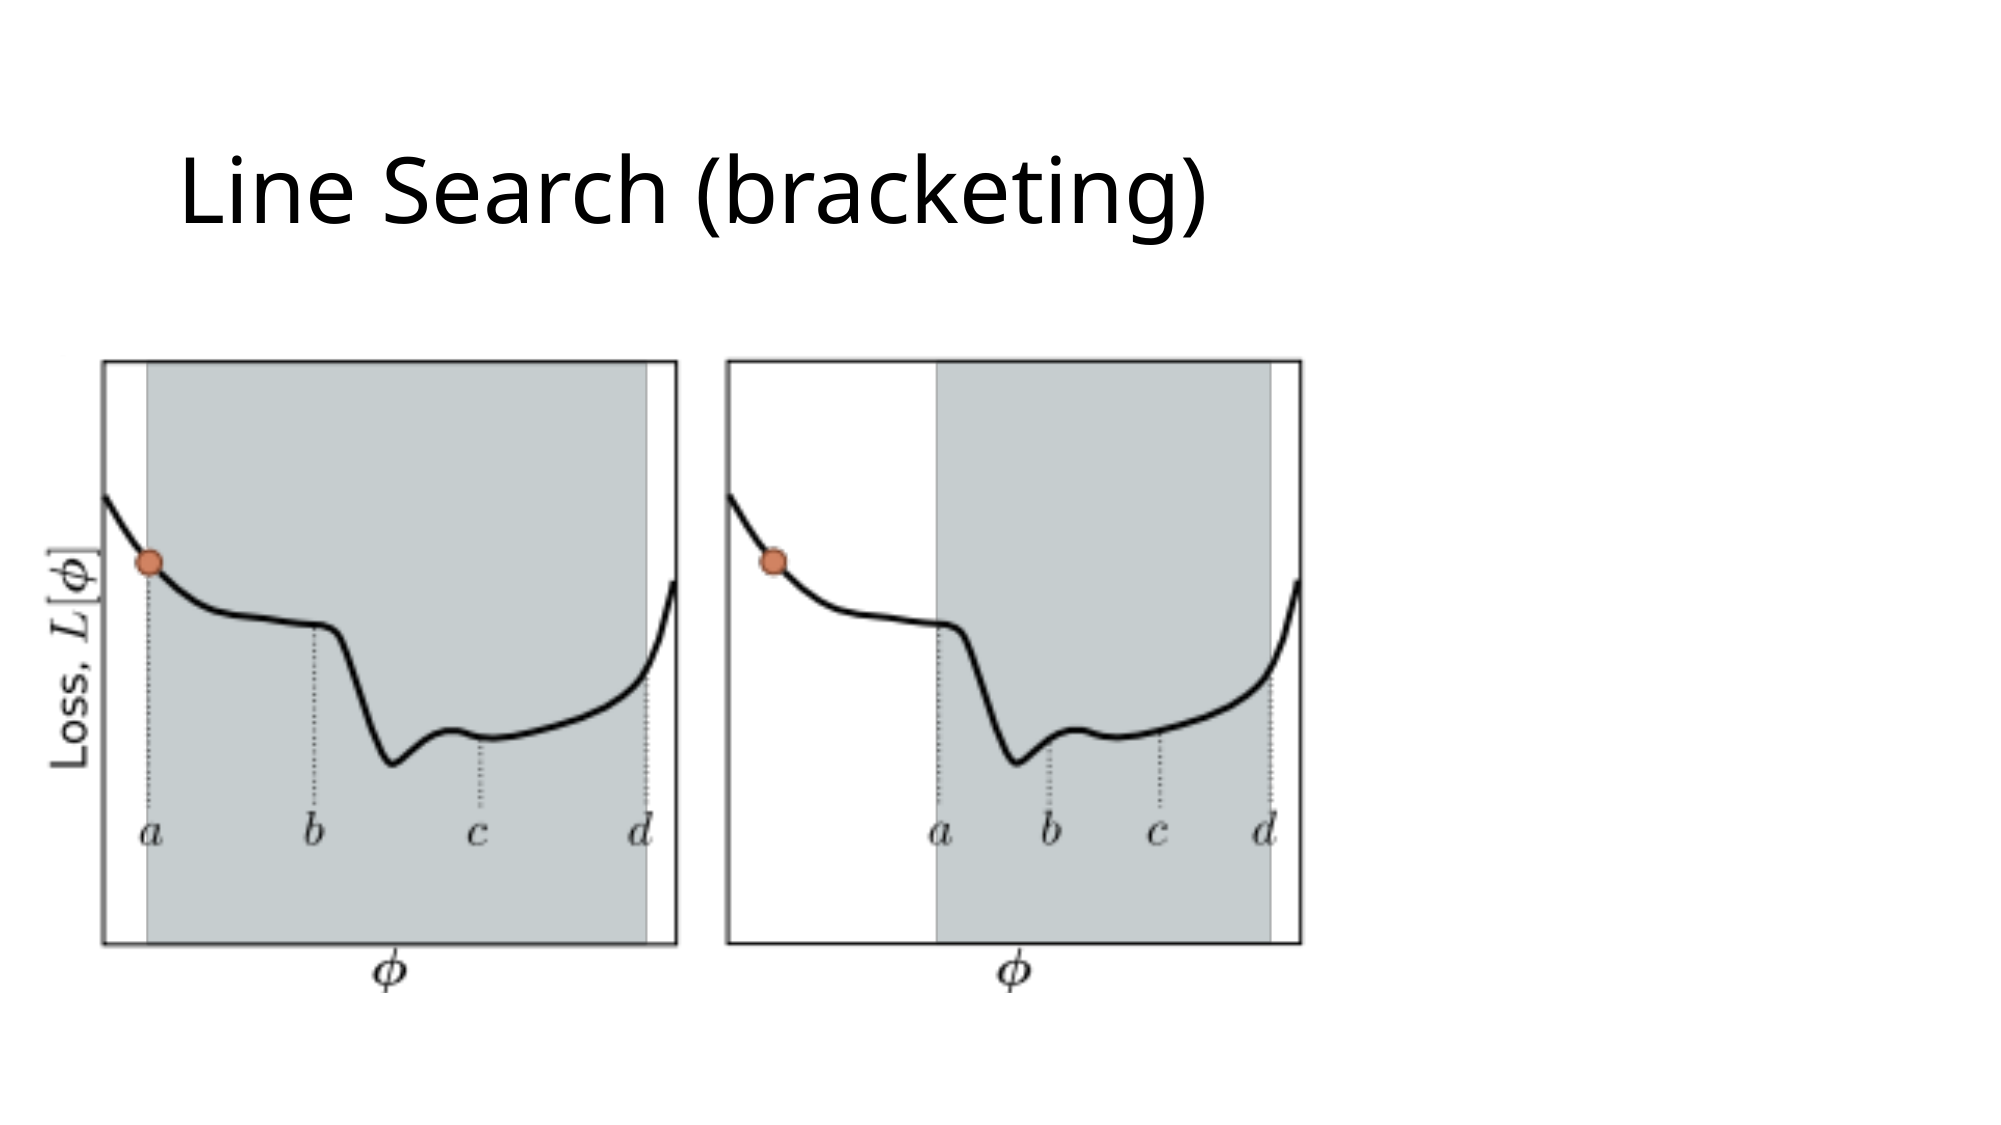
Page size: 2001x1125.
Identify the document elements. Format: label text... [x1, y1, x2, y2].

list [39, 355, 1311, 993]
text_box Line Search (bracketing) [162, 84, 1888, 303]
